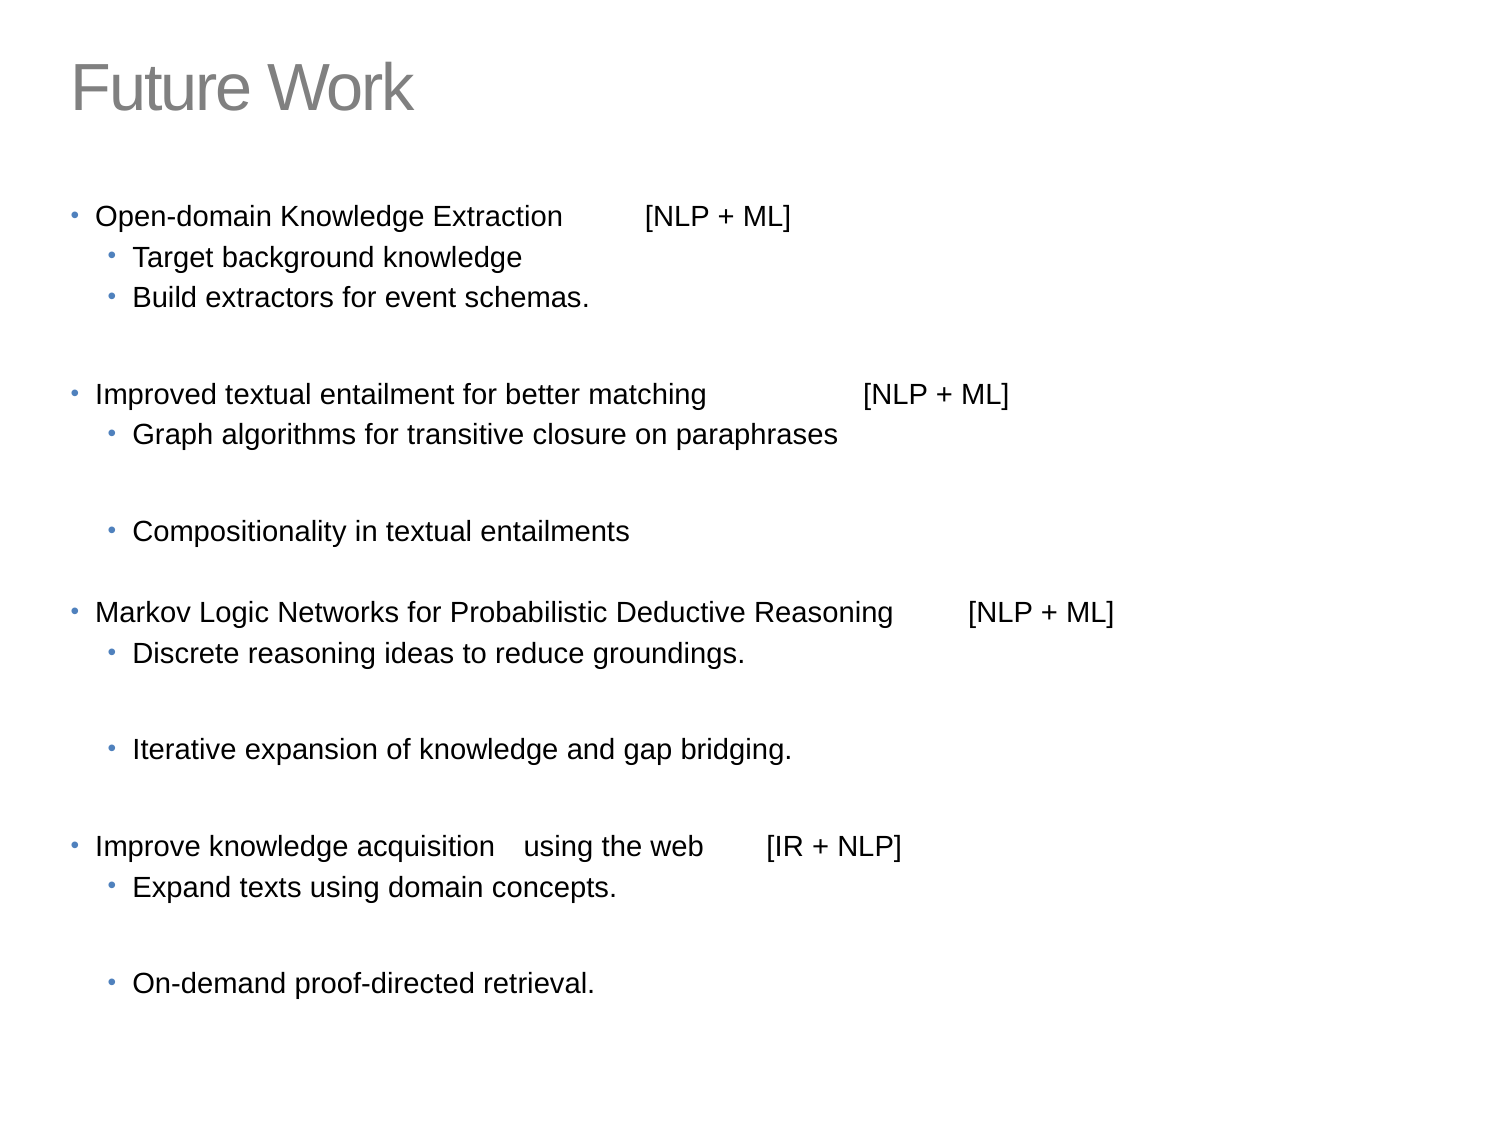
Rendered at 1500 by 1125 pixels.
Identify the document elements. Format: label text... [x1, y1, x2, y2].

list Open-domain Knowledge Extraction [NLP + ML] Target background knowledge Build extractors for event schemas. Improved textual entailment for better matching [NLP + ML] Graph algorithms for transitive closure on paraphrases Compositionality in textual entailments Markov Logic Networks for Probabilistic Deductive Reasoning [NLP + ML] Discrete reasoning ideas to reduce groundings. Iterative expansion of knowledge and gap bridging. Improve knowledge acquisition using the web [IR + NLP] Expand texts using domain concepts. On-demand proof-directed retrieval. [55, 189, 1451, 1013]
title Future Work [55, 2, 1451, 166]
